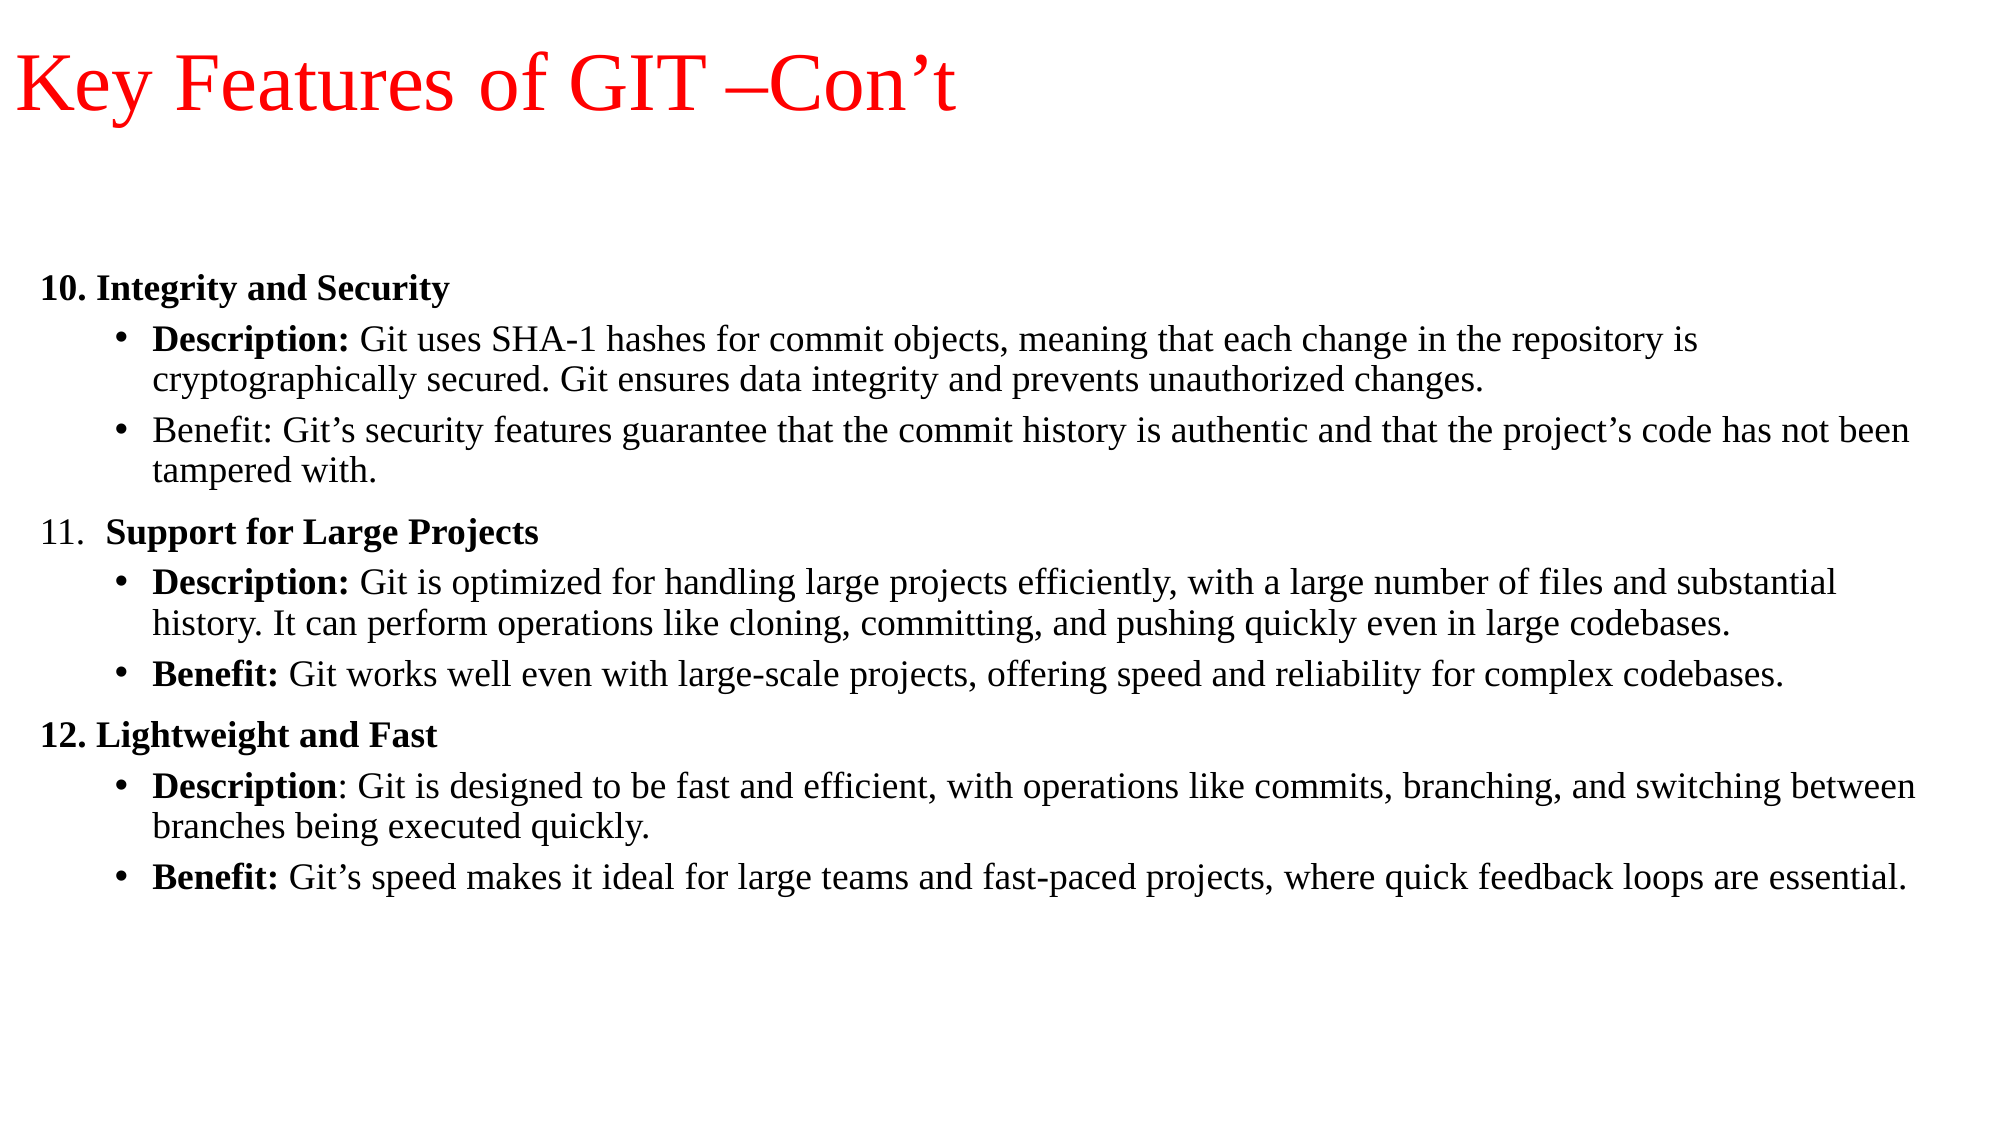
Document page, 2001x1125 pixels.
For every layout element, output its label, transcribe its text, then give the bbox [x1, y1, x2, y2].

list Integrity and Security Description: Git uses SHA-1 hashes for commit objects, meaning that each change in the repository is cryptographically secured. Git ensures data integrity and prevents unauthorized changes. Benefit: Git’s security features guarantee that the commit history is authentic and that the project’s code has not been tampered with. Support for Large Projects Description: Git is optimized for handling large projects efficiently, with a large number of files and substantial history. It can perform operations like cloning, committing, and pushing quickly even in large codebases. Benefit: Git works well even with large-scale projects, offering speed and reliability for complex codebases. Lightweight and Fast Description: Git is designed to be fast and efficient, with operations like commits, branching, and switching between branches being executed quickly. Benefit: Git’s speed makes it ideal for large teams and fast-paced projects, where quick feedback loops are essential. [24, 194, 1955, 1115]
title Key Features of GIT –Con’t [0, 0, 1725, 167]
